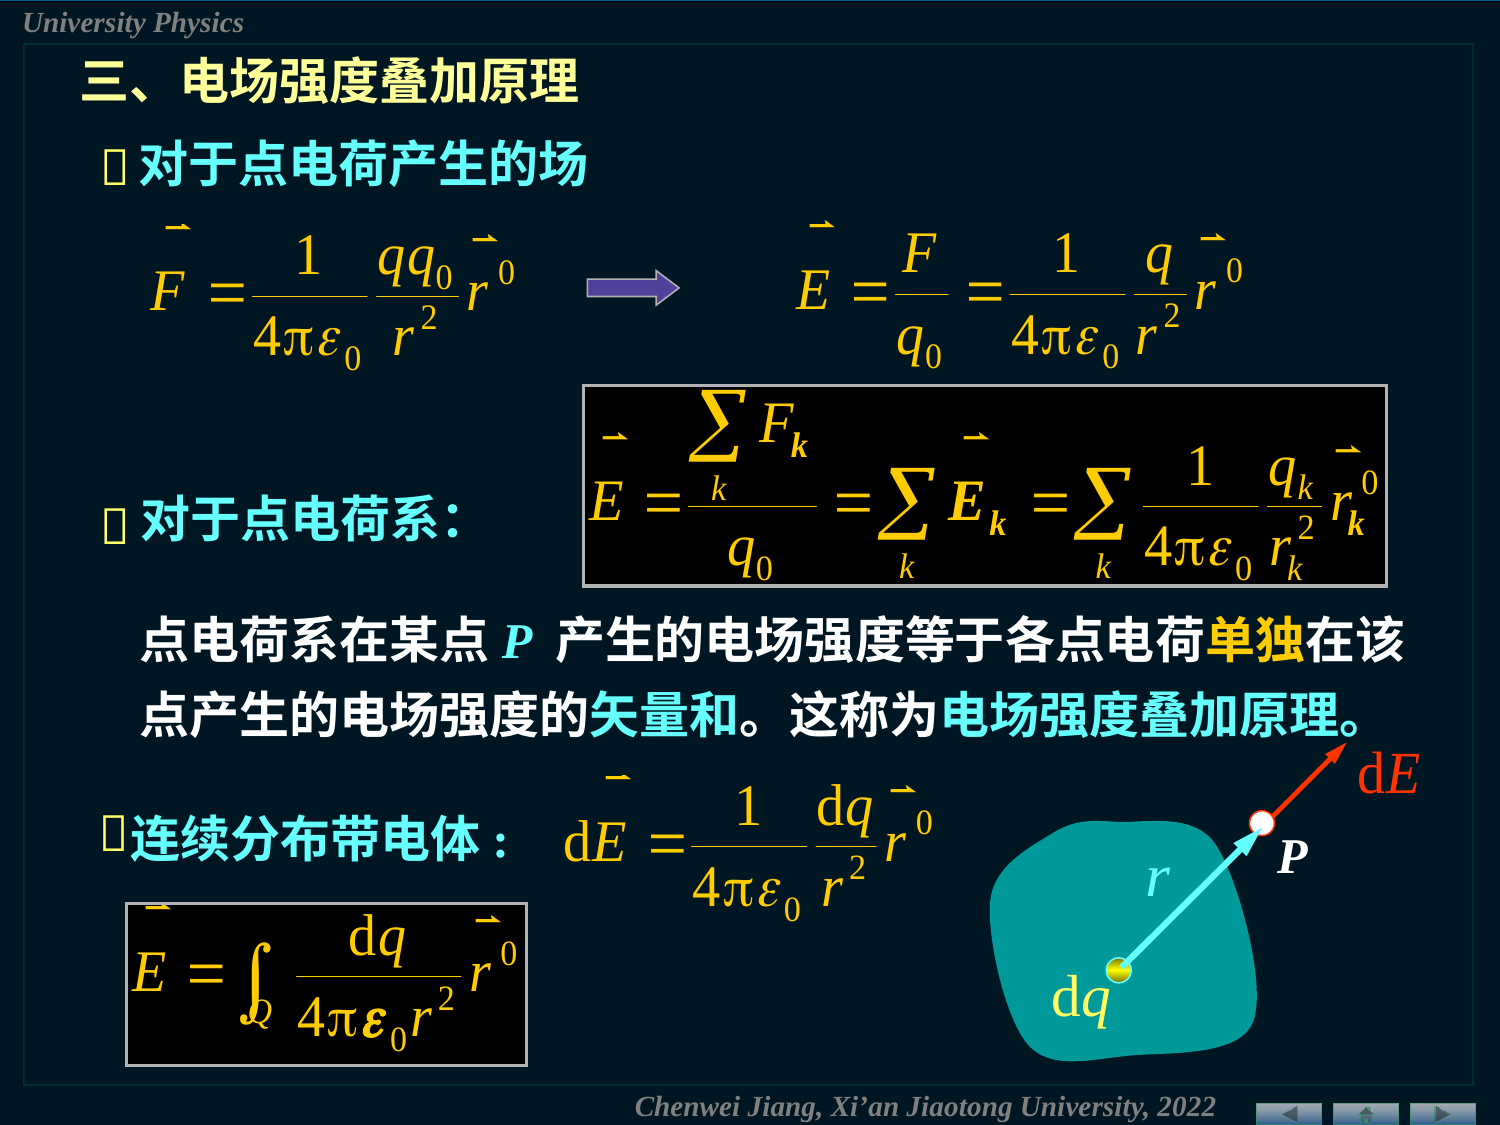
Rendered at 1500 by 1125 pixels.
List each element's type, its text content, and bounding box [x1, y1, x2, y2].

text_box 连续分布带电体: [115, 800, 524, 875]
text_box [1273, 742, 1347, 815]
text_box [1121, 827, 1262, 968]
text_box  [85, 128, 145, 203]
text_box 三、电场强度叠加原理 [64, 42, 887, 118]
text_box 对于点电荷产生的场 [123, 125, 852, 201]
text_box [584, 386, 1385, 585]
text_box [1354, 740, 1428, 799]
text_box [1106, 957, 1132, 983]
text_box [560, 775, 937, 934]
text_box P [1262, 815, 1323, 891]
text_box [1249, 810, 1272, 832]
text_box 对于点电荷系： [125, 479, 517, 555]
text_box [1142, 854, 1179, 899]
text_box  [85, 486, 145, 562]
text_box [145, 224, 519, 375]
text_box  [83, 794, 144, 870]
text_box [1049, 969, 1114, 1034]
text_box [587, 270, 680, 306]
text_box 点电荷系在某点P 产生的电场强度等于各点电荷单独在该 点产生的电场强度的矢量和。这称为电场强度叠加原理。 [125, 586, 1459, 751]
text_box [989, 820, 1257, 1062]
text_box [791, 220, 1246, 374]
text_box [127, 904, 526, 1064]
